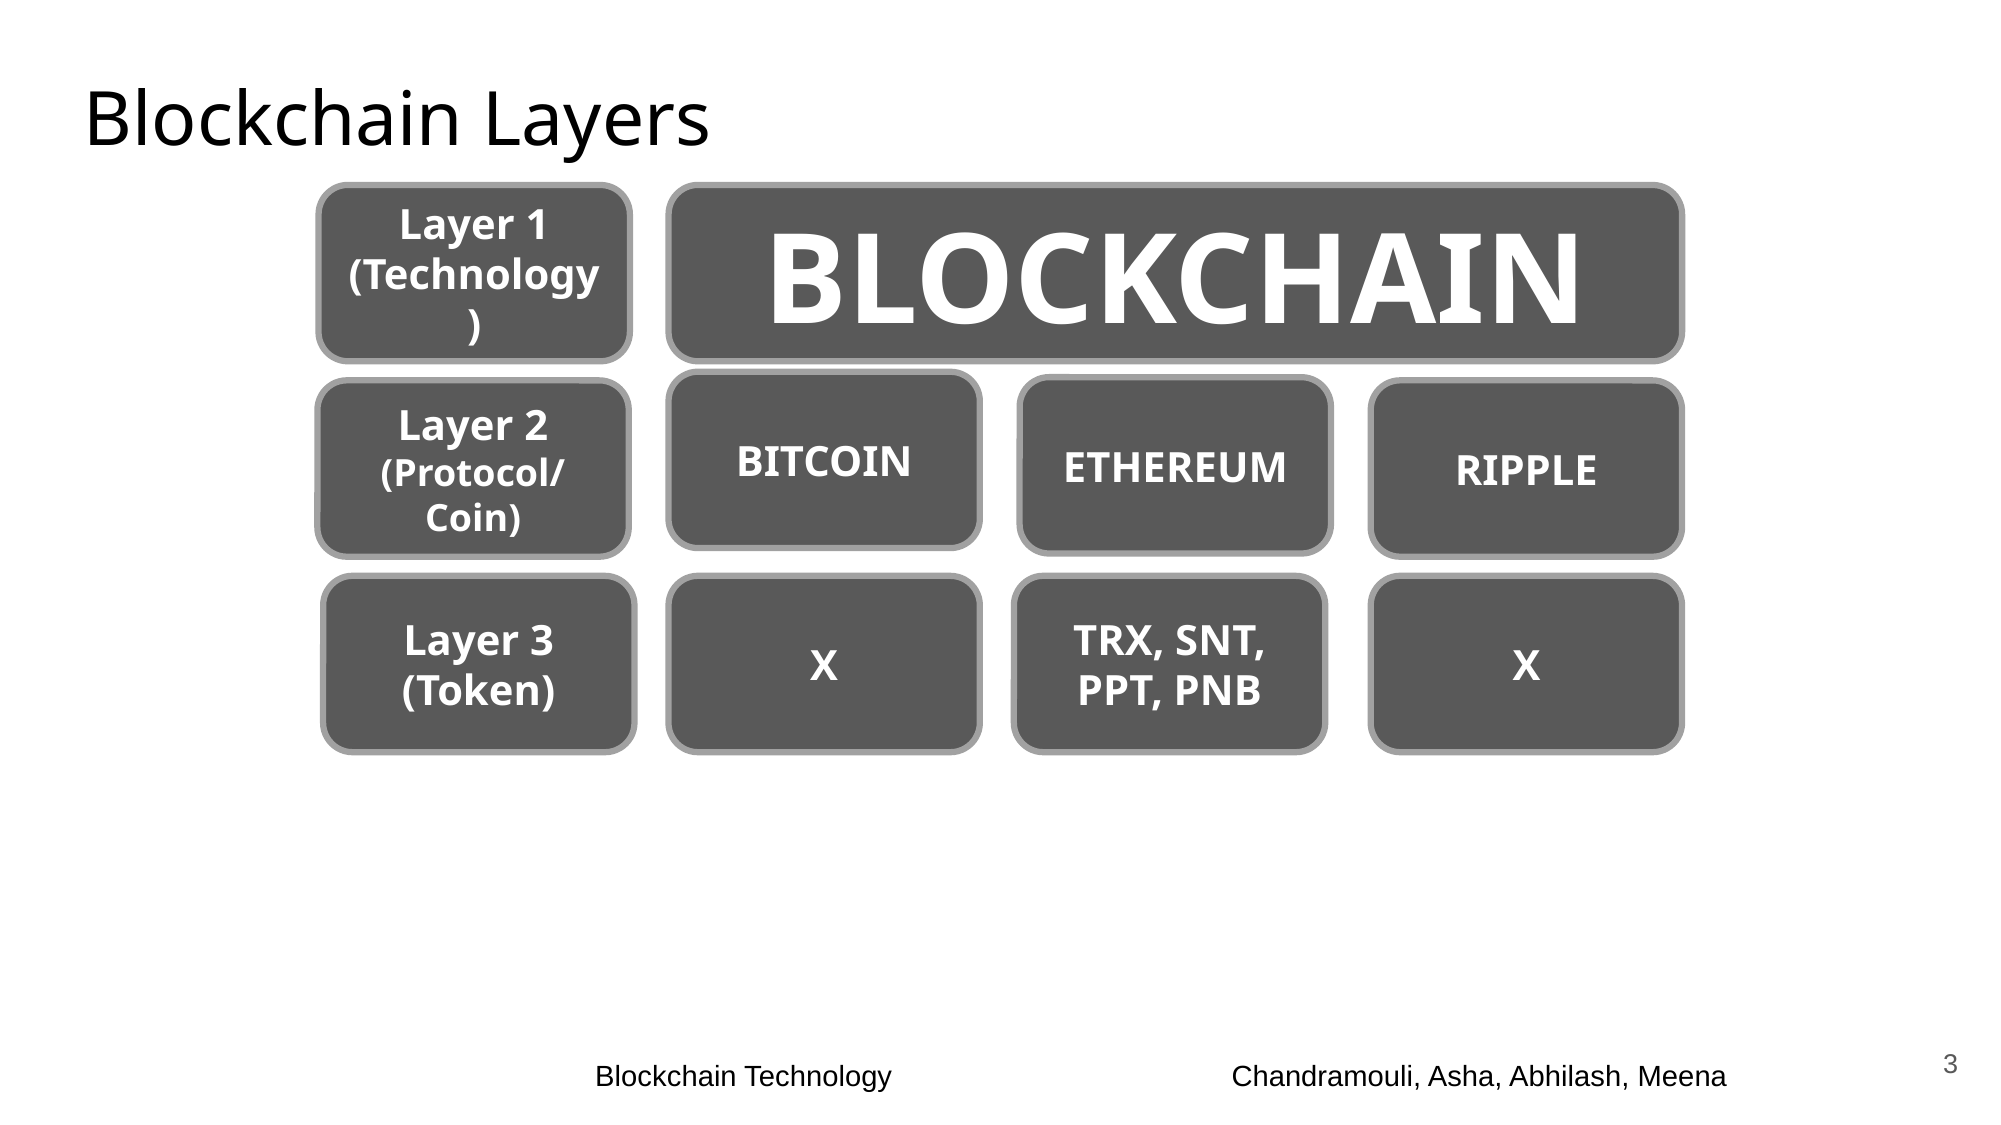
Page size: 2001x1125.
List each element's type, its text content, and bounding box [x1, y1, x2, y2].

text_box X [1370, 575, 1683, 753]
text_box X [668, 575, 980, 753]
text_box ETHEREUM [1019, 377, 1331, 554]
text_box TRX, SNT, PPT, PNB [1013, 575, 1326, 753]
text_box Layer 1 (Technology) [318, 184, 630, 362]
text_box Blockchain Layers [68, 49, 1830, 169]
text_box BITCOIN [668, 371, 980, 549]
text_box RIPPLE [1370, 380, 1683, 557]
text_box Layer 2 (Protocol/Coin) [317, 380, 629, 557]
slide_number 3 [1853, 1019, 1974, 1106]
footer Blockchain Technology [283, 1050, 1205, 1095]
text_box Layer 3 (Token) [323, 575, 635, 753]
slide_number Chandramouli, Asha, Abhilash, Meena [1216, 1050, 1853, 1095]
text_box BLOCKCHAIN [668, 184, 1683, 362]
